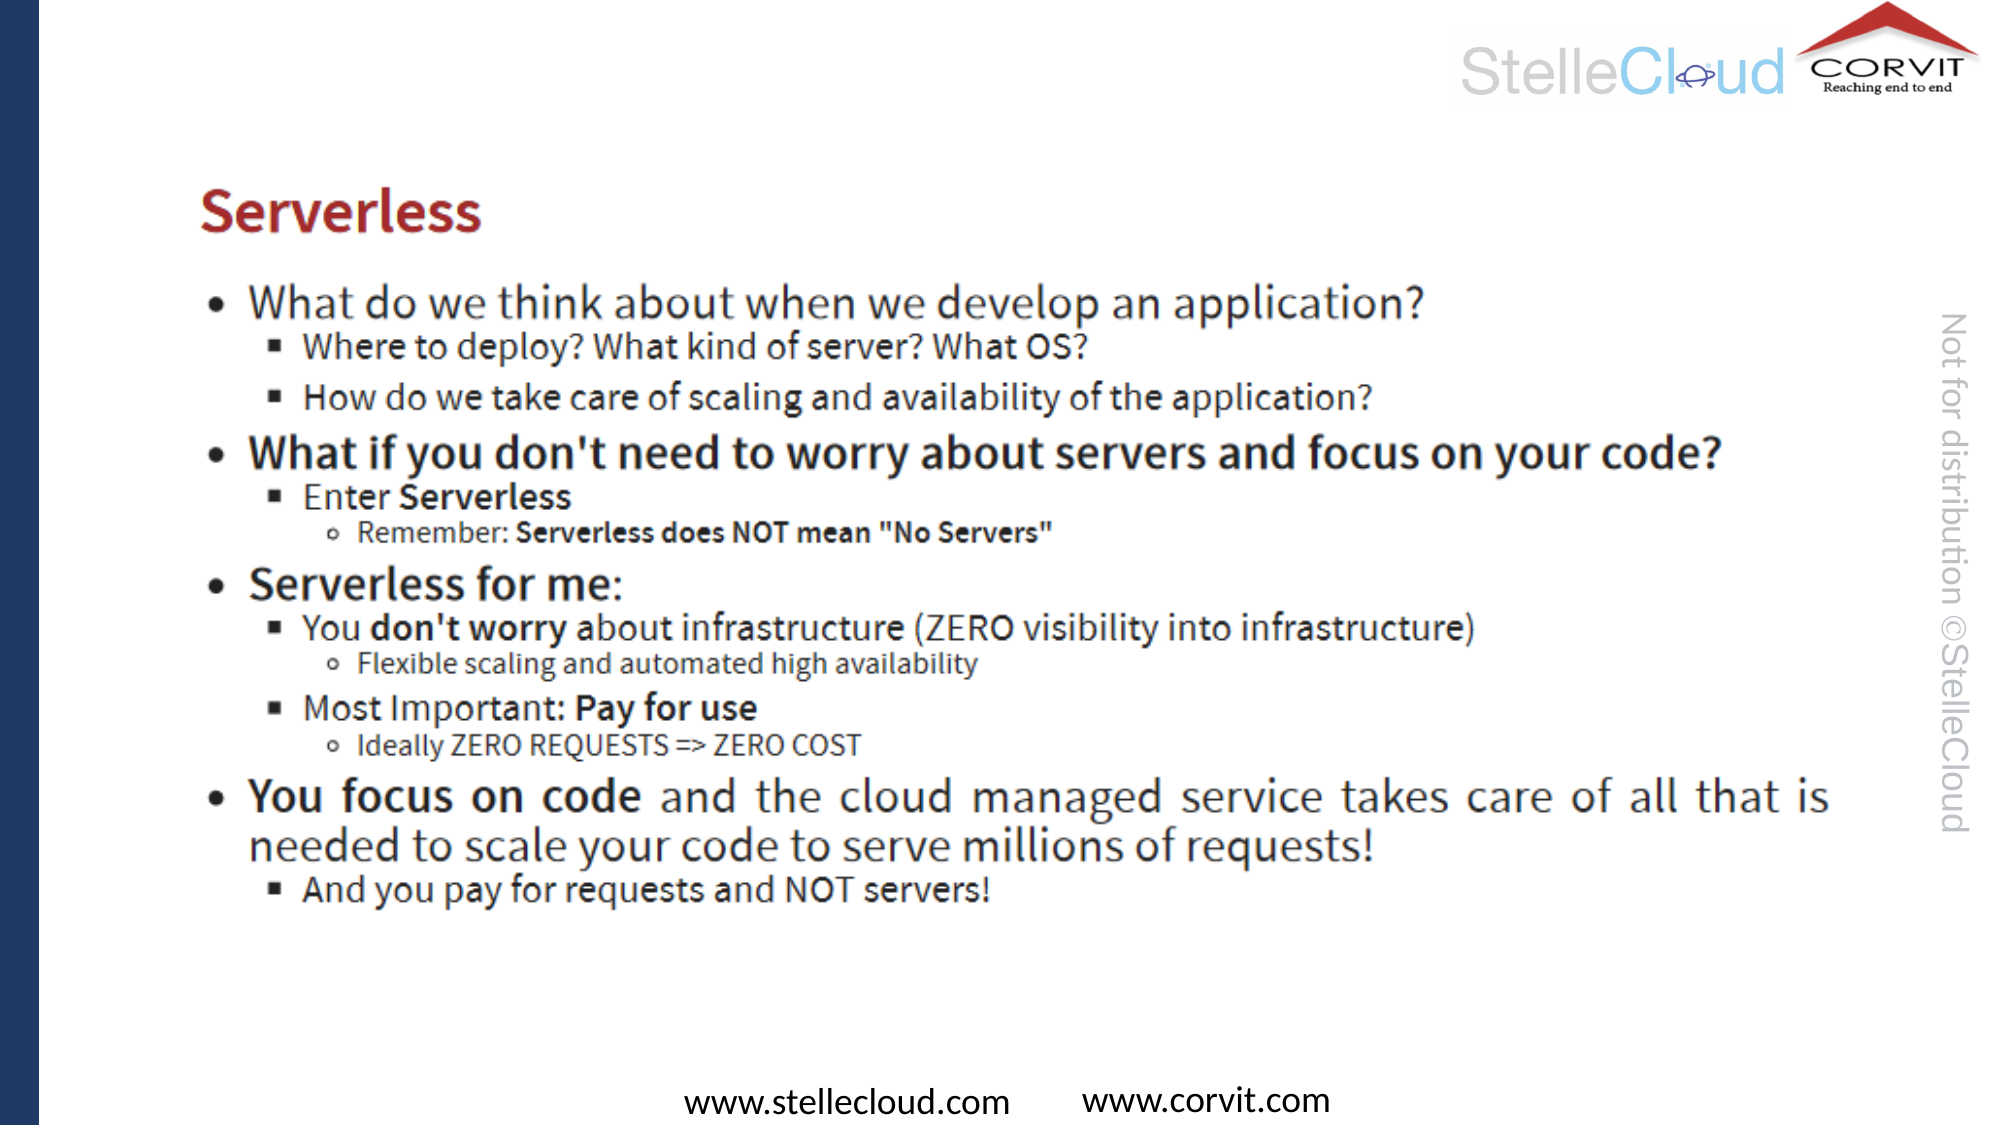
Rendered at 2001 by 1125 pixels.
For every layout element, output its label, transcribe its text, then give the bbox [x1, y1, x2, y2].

picture [196, 172, 1842, 971]
text_box Not for distribution ⒸStelleCloud [1927, 297, 1988, 1125]
picture [1455, 0, 1988, 111]
text_box www.stellecloud.com [669, 1069, 1027, 1125]
text_box www.corvit.com [1067, 1067, 1347, 1125]
